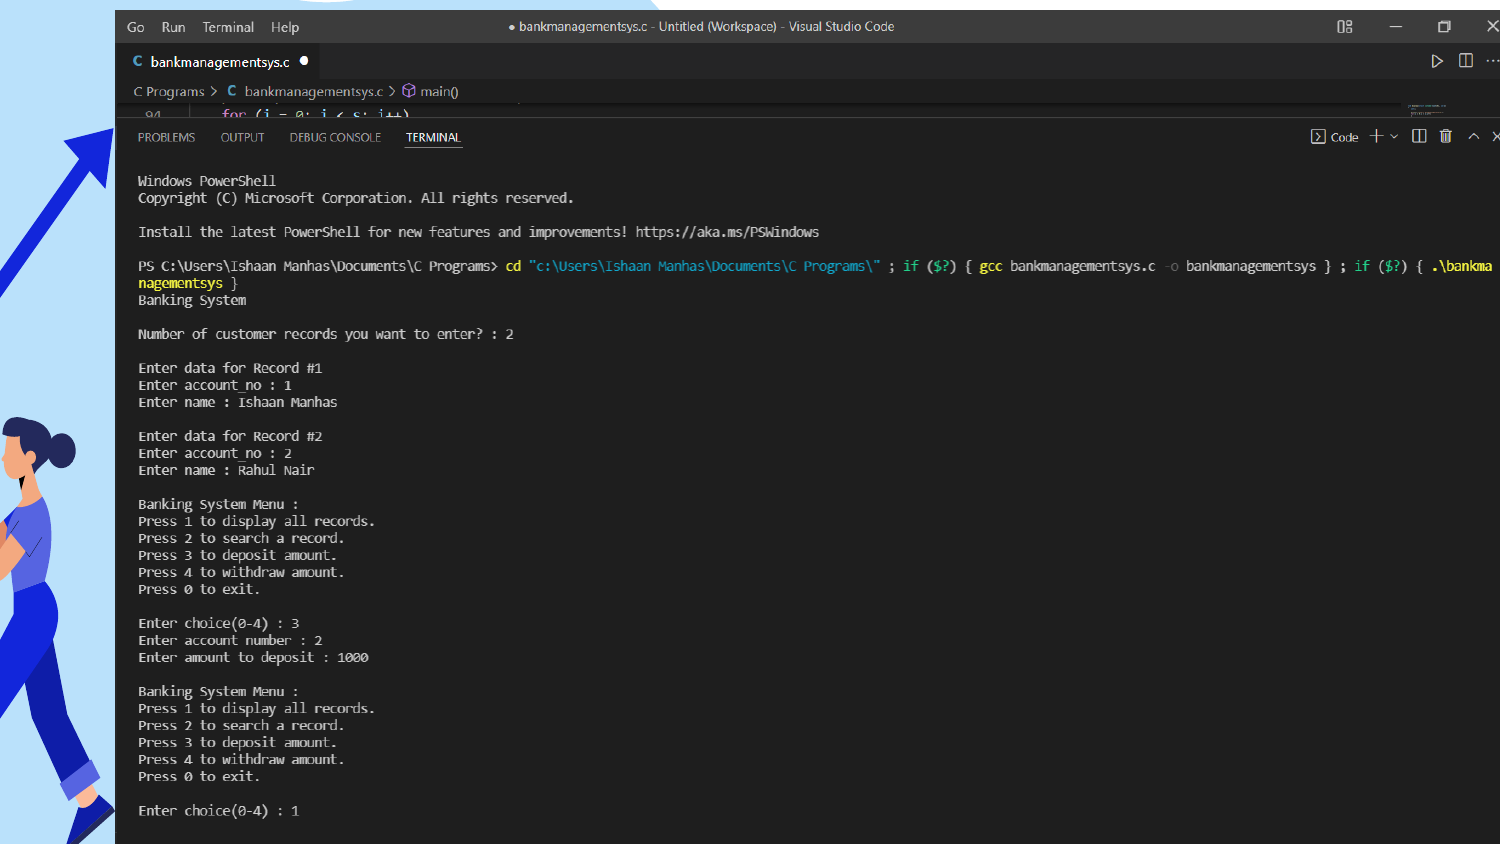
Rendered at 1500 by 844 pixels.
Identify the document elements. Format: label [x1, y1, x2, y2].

text_box [0, 127, 109, 844]
picture [114, 10, 1500, 844]
